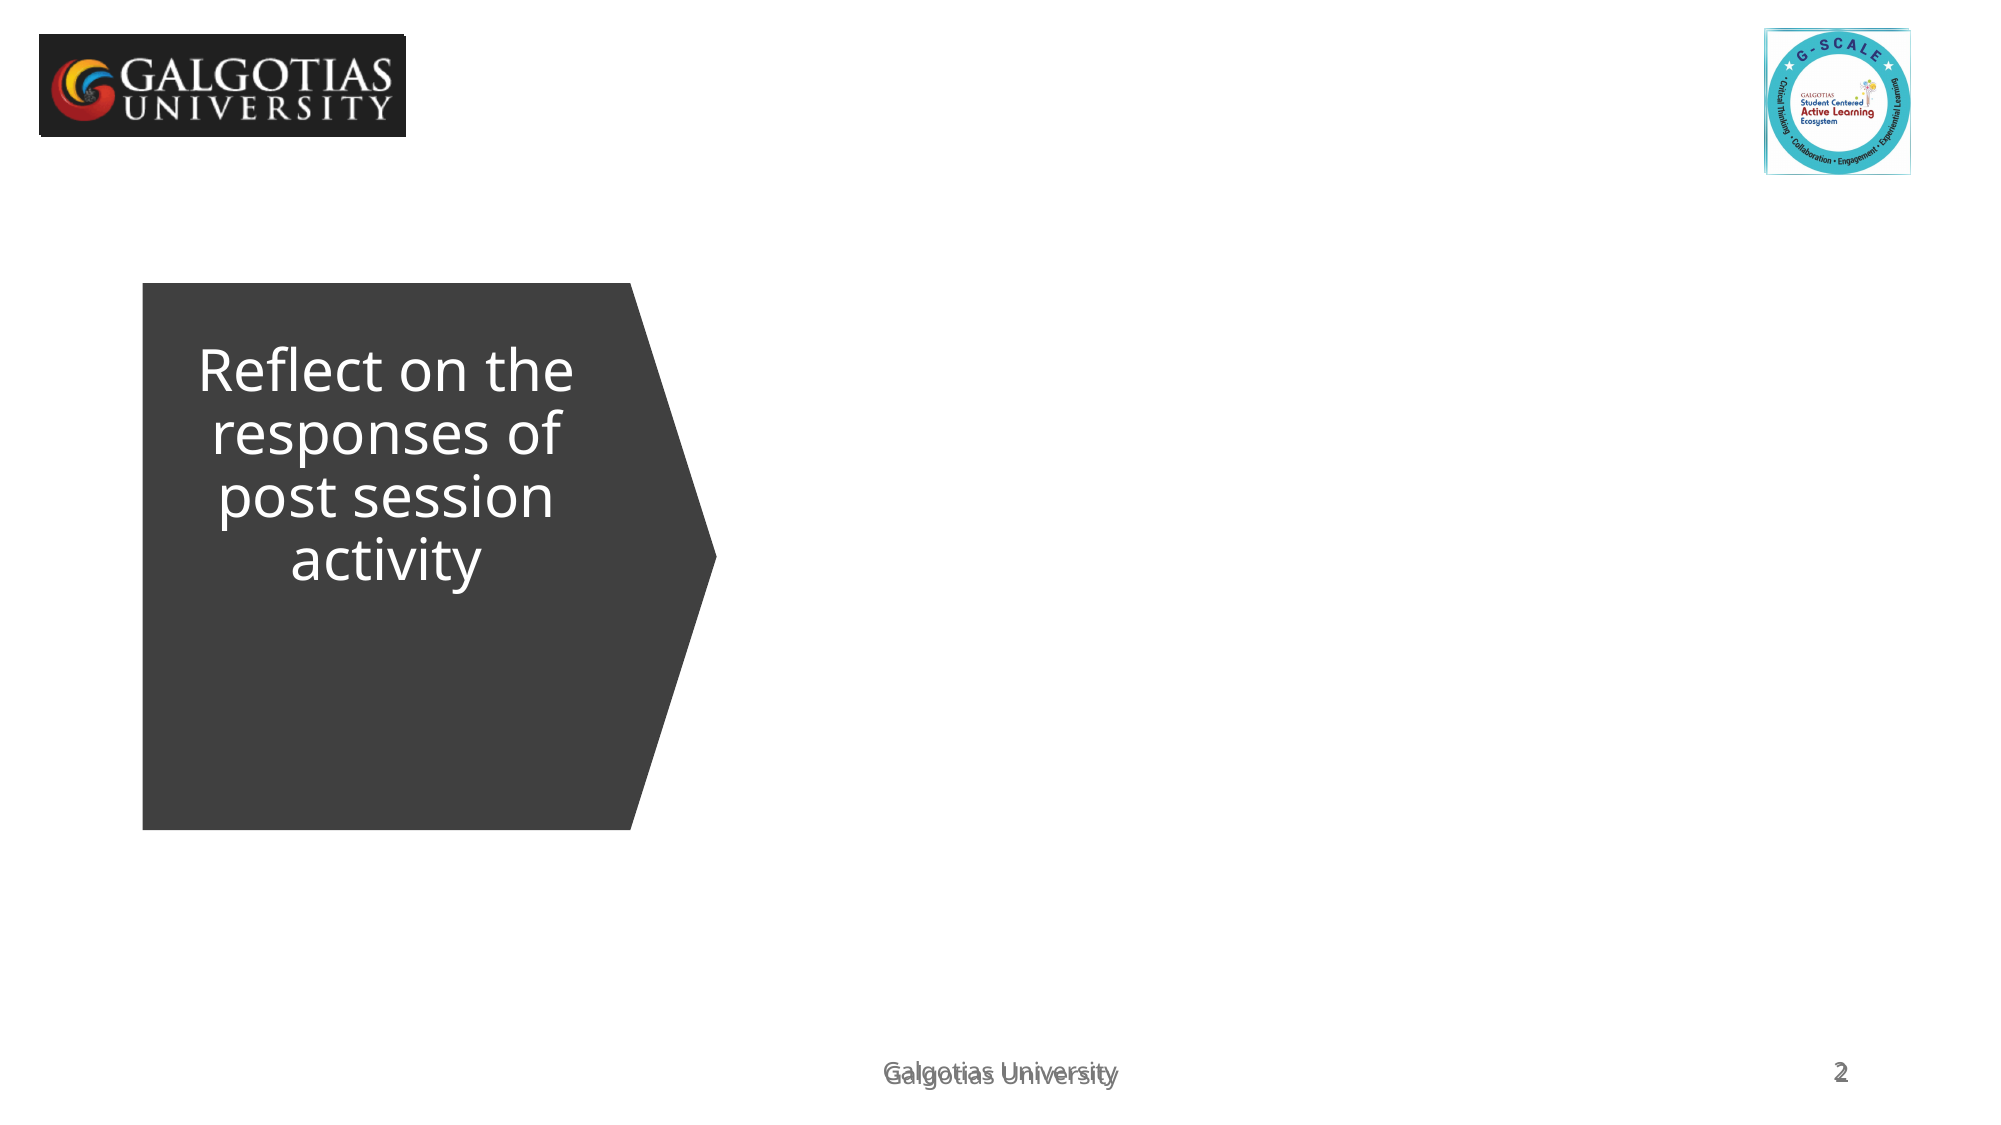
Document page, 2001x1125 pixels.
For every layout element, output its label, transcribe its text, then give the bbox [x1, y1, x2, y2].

text_box [141, 281, 719, 832]
picture [1764, 28, 1911, 175]
text_box Galgotias University [664, 1044, 1340, 1105]
text_box 2 [1414, 1044, 1865, 1105]
picture [39, 33, 406, 138]
text_box Reflect on the responses of post session activity [170, 324, 602, 743]
